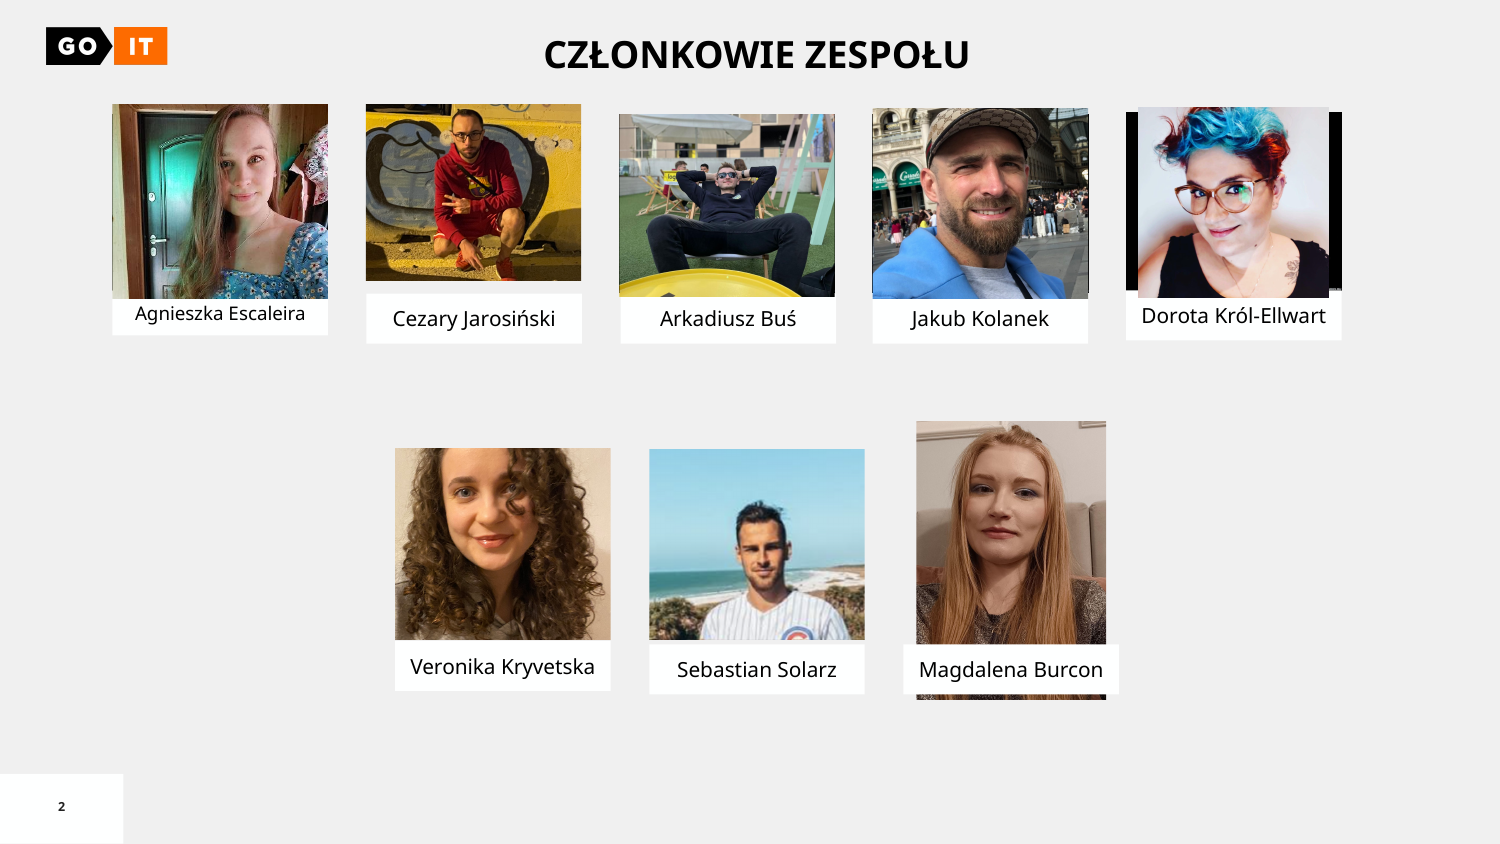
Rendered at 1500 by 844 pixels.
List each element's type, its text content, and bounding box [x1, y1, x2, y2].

picture [394, 448, 611, 641]
picture [872, 108, 1089, 299]
picture [618, 113, 835, 297]
picture [649, 449, 866, 640]
text_box Arkadiusz Buś [620, 304, 837, 344]
text_box Veronika Kryvetska [395, 648, 611, 691]
text_box Cezary Jarosiński [366, 293, 582, 344]
text_box Magdalena Burcon [1111, 644, 1119, 695]
picture [365, 104, 582, 281]
text_box Magdalena Burcon [903, 644, 910, 695]
text_box CZŁONKOWIE ZESPOŁU [357, 15, 1158, 91]
picture [915, 421, 1107, 700]
text_box Dorota Król-Ellwart [1126, 299, 1342, 341]
text_box Sebastian Solarz [649, 647, 865, 695]
picture [112, 104, 329, 299]
picture [46, 27, 168, 65]
text_box Jakub Kolanek [872, 306, 1089, 344]
picture [1125, 107, 1342, 298]
text_box Agnieszka Escaleira [112, 306, 328, 336]
